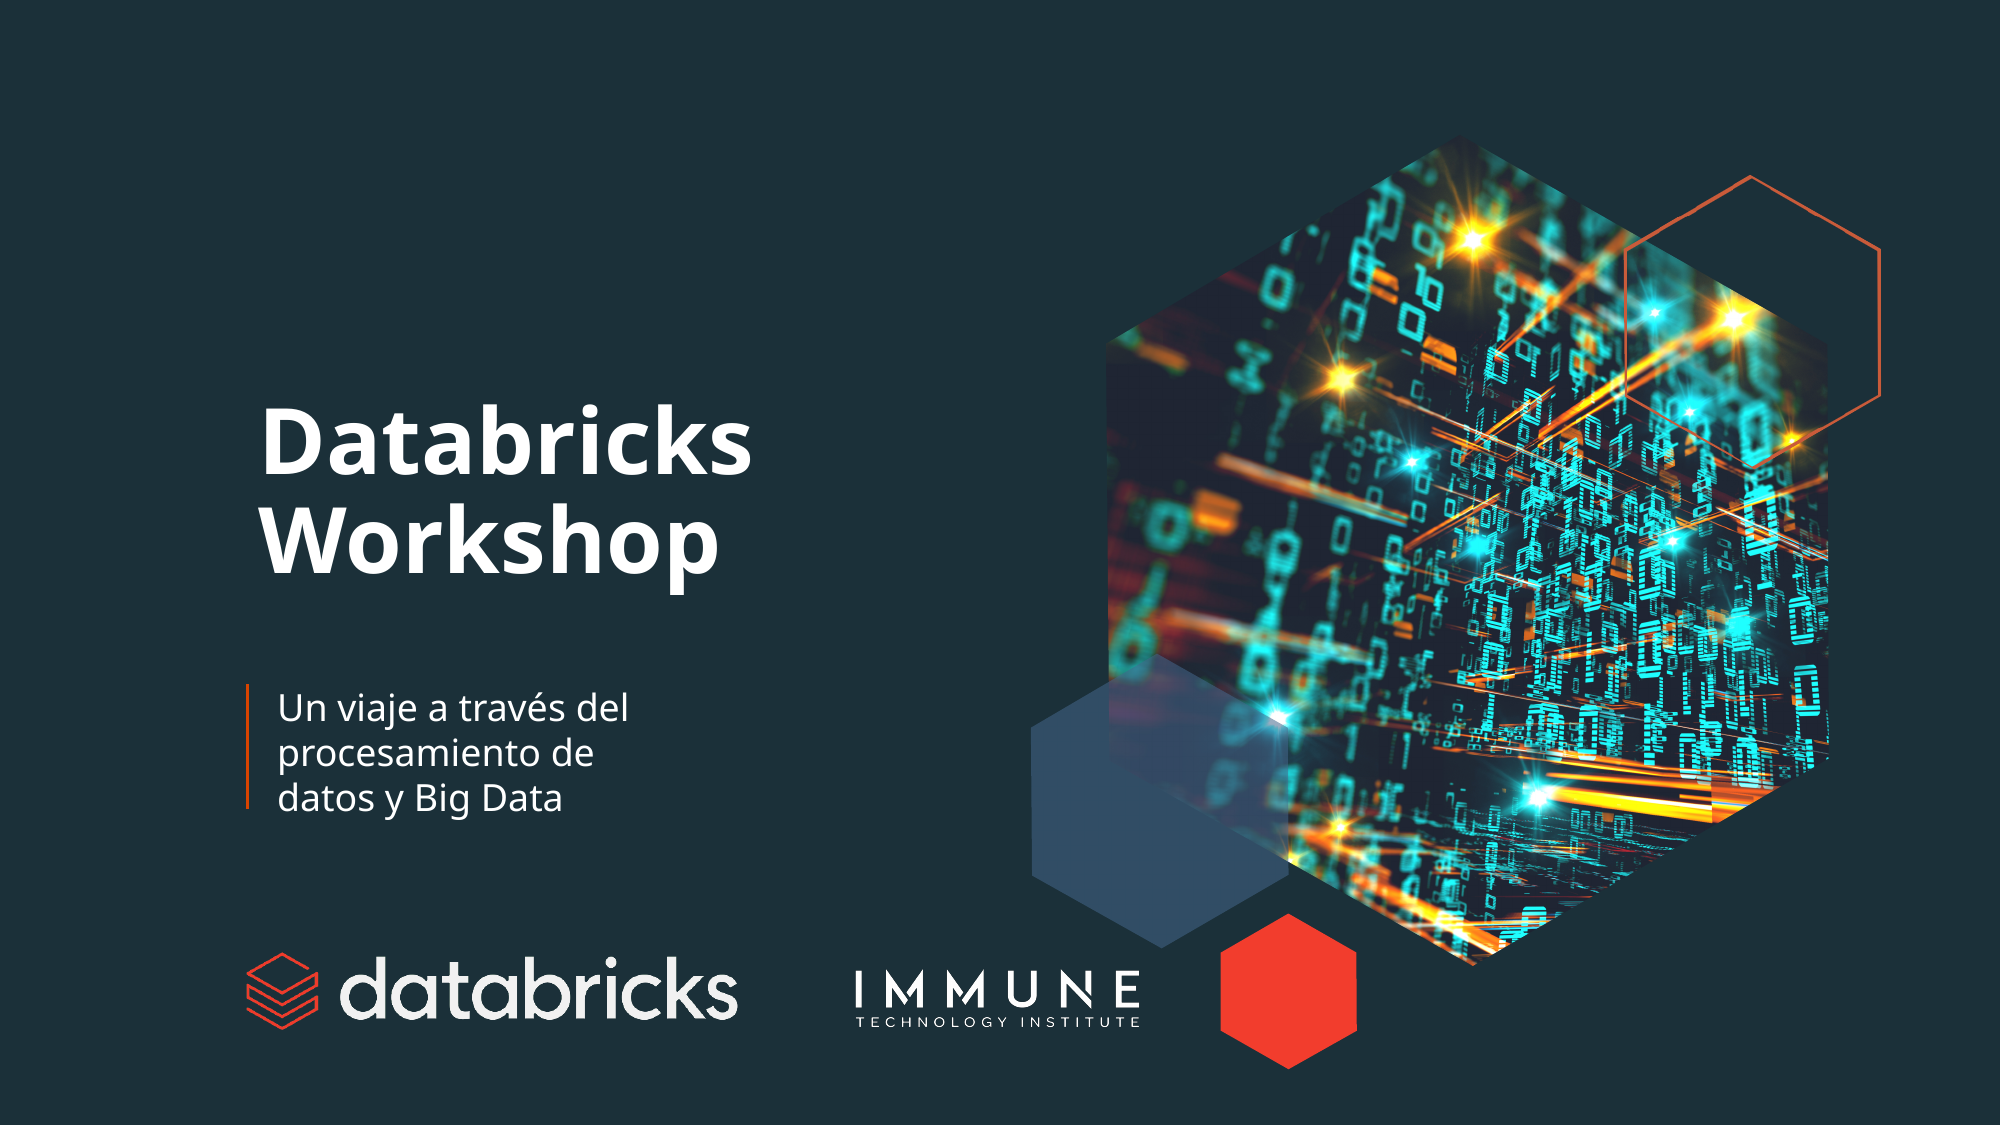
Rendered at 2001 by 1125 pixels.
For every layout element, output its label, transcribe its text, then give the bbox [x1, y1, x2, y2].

picture [243, 952, 740, 1030]
picture [827, 134, 1882, 1047]
title Databricks Workshop [243, 325, 1105, 664]
list Un viaje a través del procesamiento de datos y Big Data [262, 676, 699, 816]
